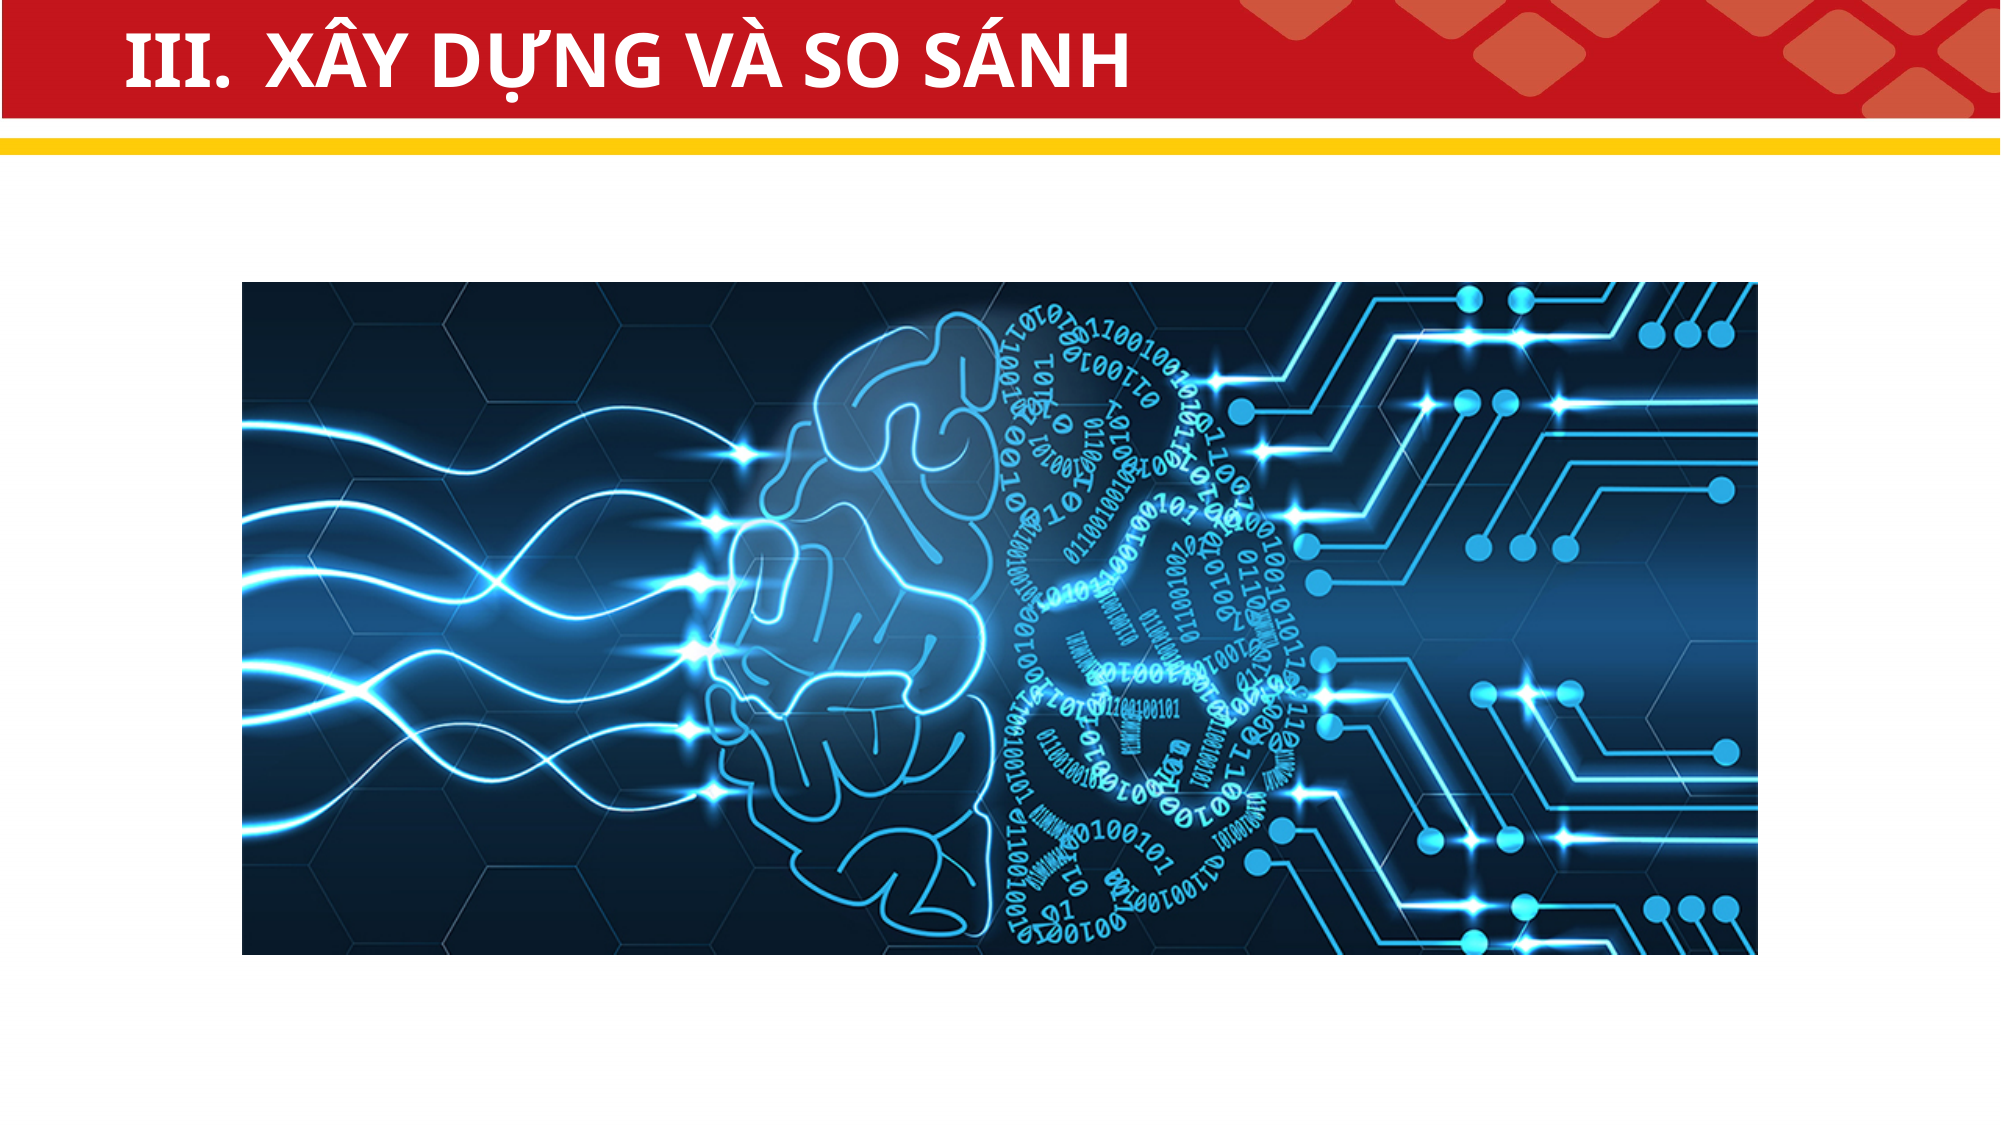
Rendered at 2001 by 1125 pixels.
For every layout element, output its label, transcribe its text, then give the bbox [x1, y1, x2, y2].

title XÂY DỰNG VÀ SO SÁNH [109, 0, 1866, 218]
picture [0, 0, 2001, 1125]
